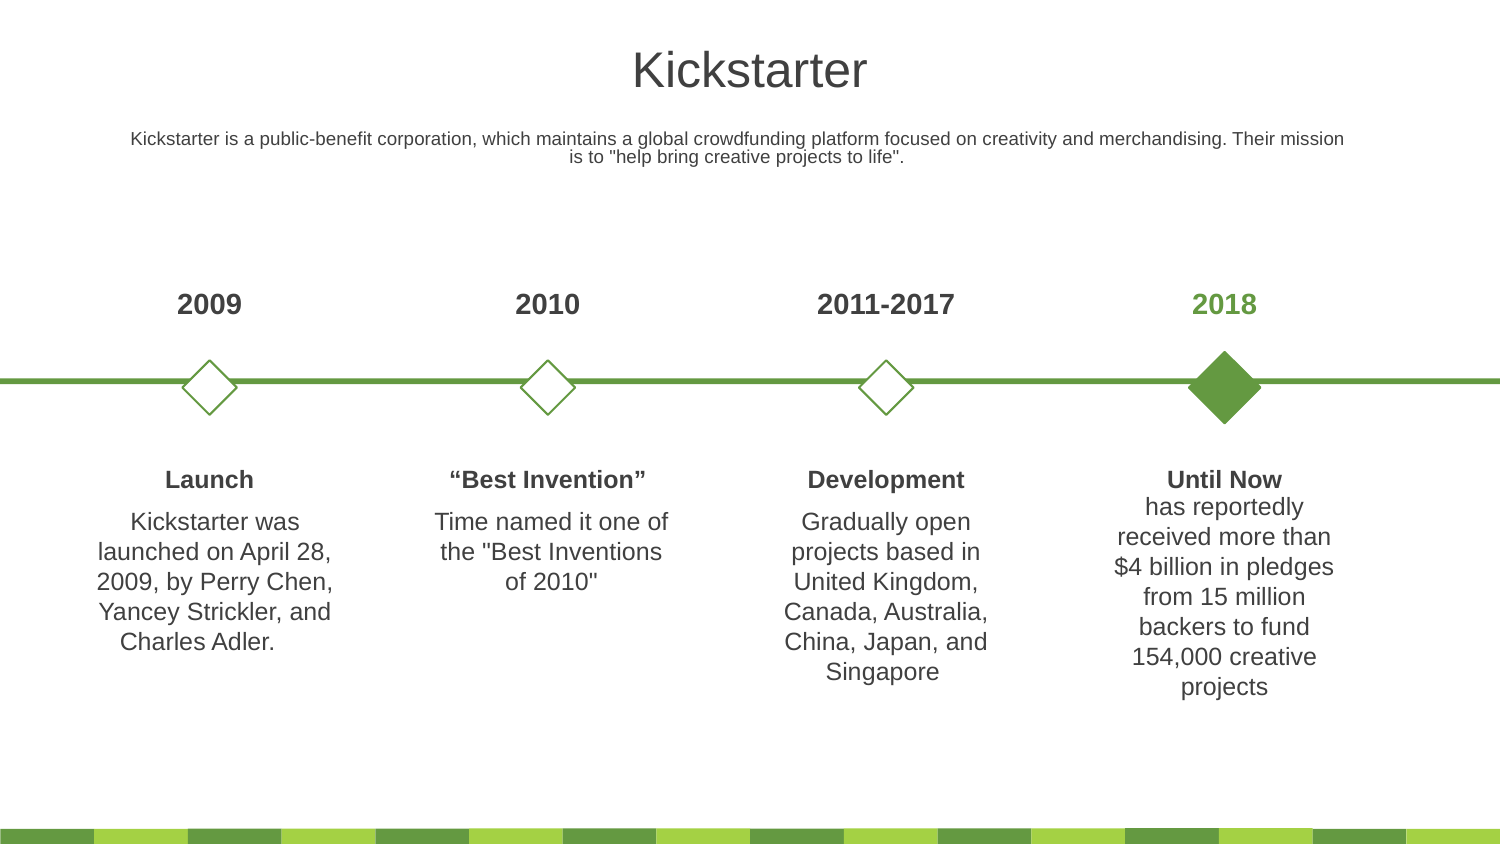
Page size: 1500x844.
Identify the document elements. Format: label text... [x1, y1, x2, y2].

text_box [80, 280, 342, 661]
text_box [757, 280, 1015, 691]
text_box [1020, 378, 1090, 385]
text_box [683, 378, 751, 385]
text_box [419, 280, 679, 602]
text_box [0, 378, 75, 385]
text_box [1096, 280, 1354, 706]
list Kickstarter is a public-benefit corporation, which maintains a global crowdfunding platform focused on creativity and merchandising. Their mission is to "help bring creative projects to life". [118, 120, 1356, 178]
text_box [346, 378, 413, 385]
list Kickstarter [0, 19, 1500, 116]
text_box [1359, 378, 1500, 385]
